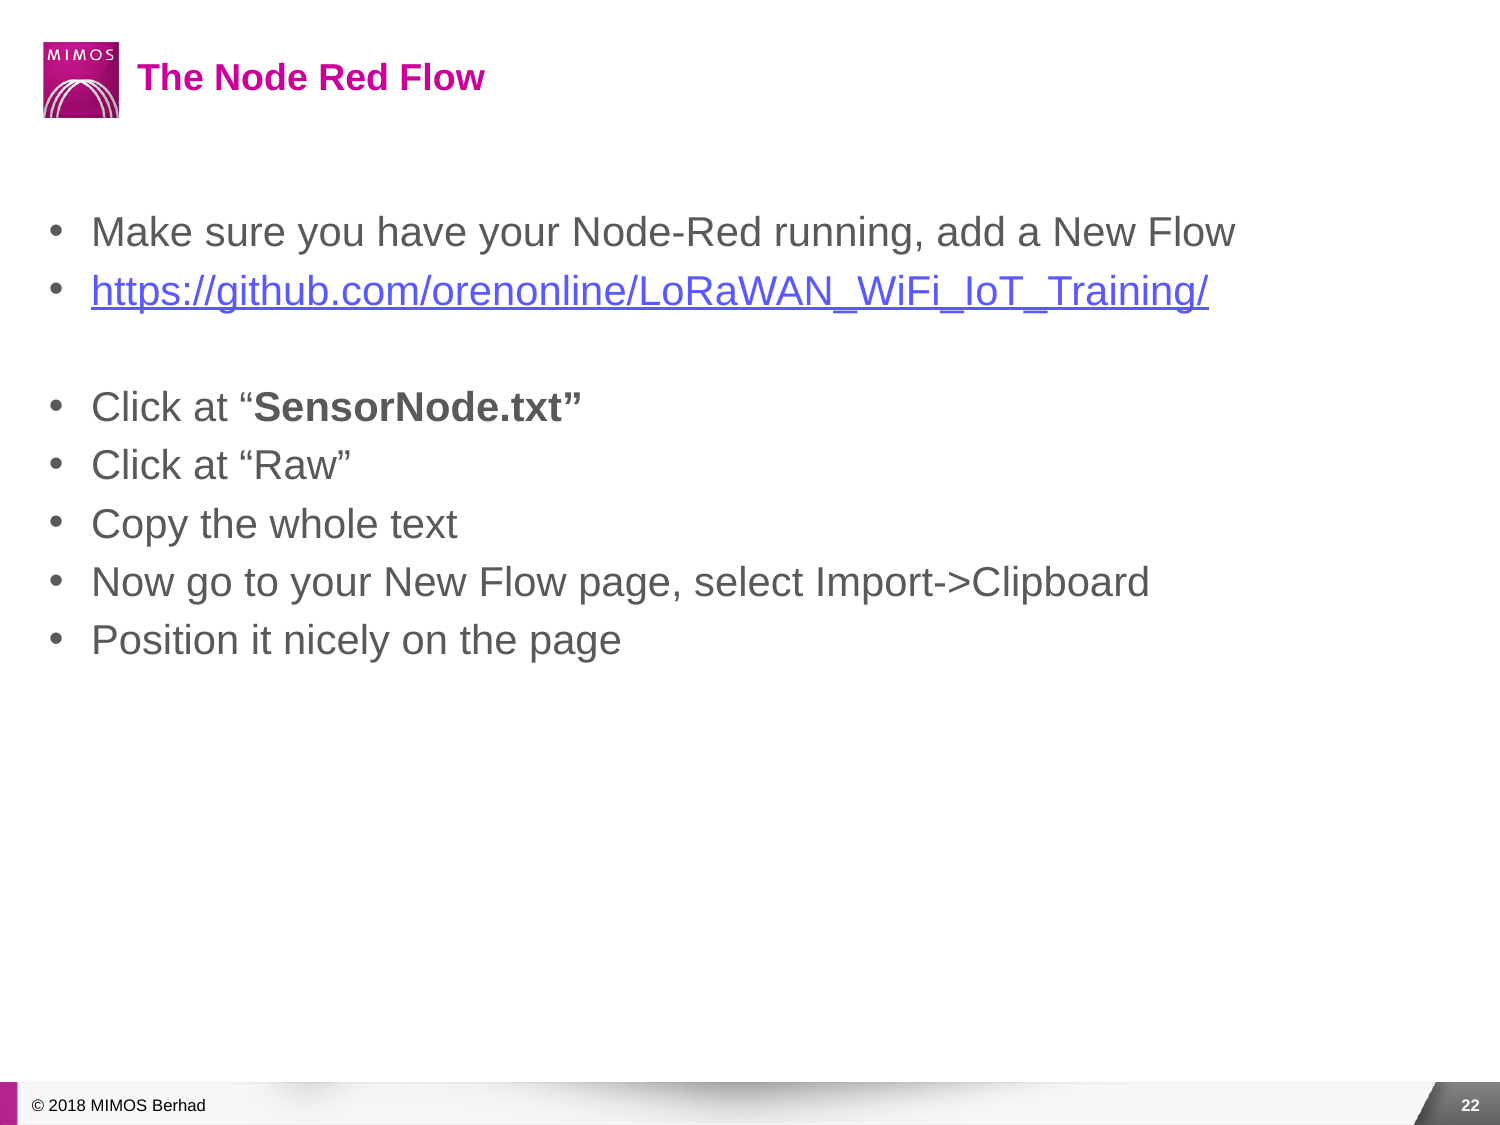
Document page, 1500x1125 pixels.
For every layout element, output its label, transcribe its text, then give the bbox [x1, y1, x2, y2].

picture [43, 42, 119, 118]
title The Node Red Flow [122, 45, 1375, 106]
slide_number 22 [1396, 1084, 1495, 1125]
picture [0, 1082, 1500, 1125]
footer © 2018 MIMOS Berhad [16, 1084, 452, 1125]
text_box Make sure you have your Node-Red running, add a New Flow https://github.com/orenonline/LoRaWAN_WiFi_IoT_Training/ Click at “SensorNode.txt” Click at “Raw” Copy the whole text Now go to your New Flow page, select Import->Clipboard Position it nicely on the page [34, 197, 1429, 921]
